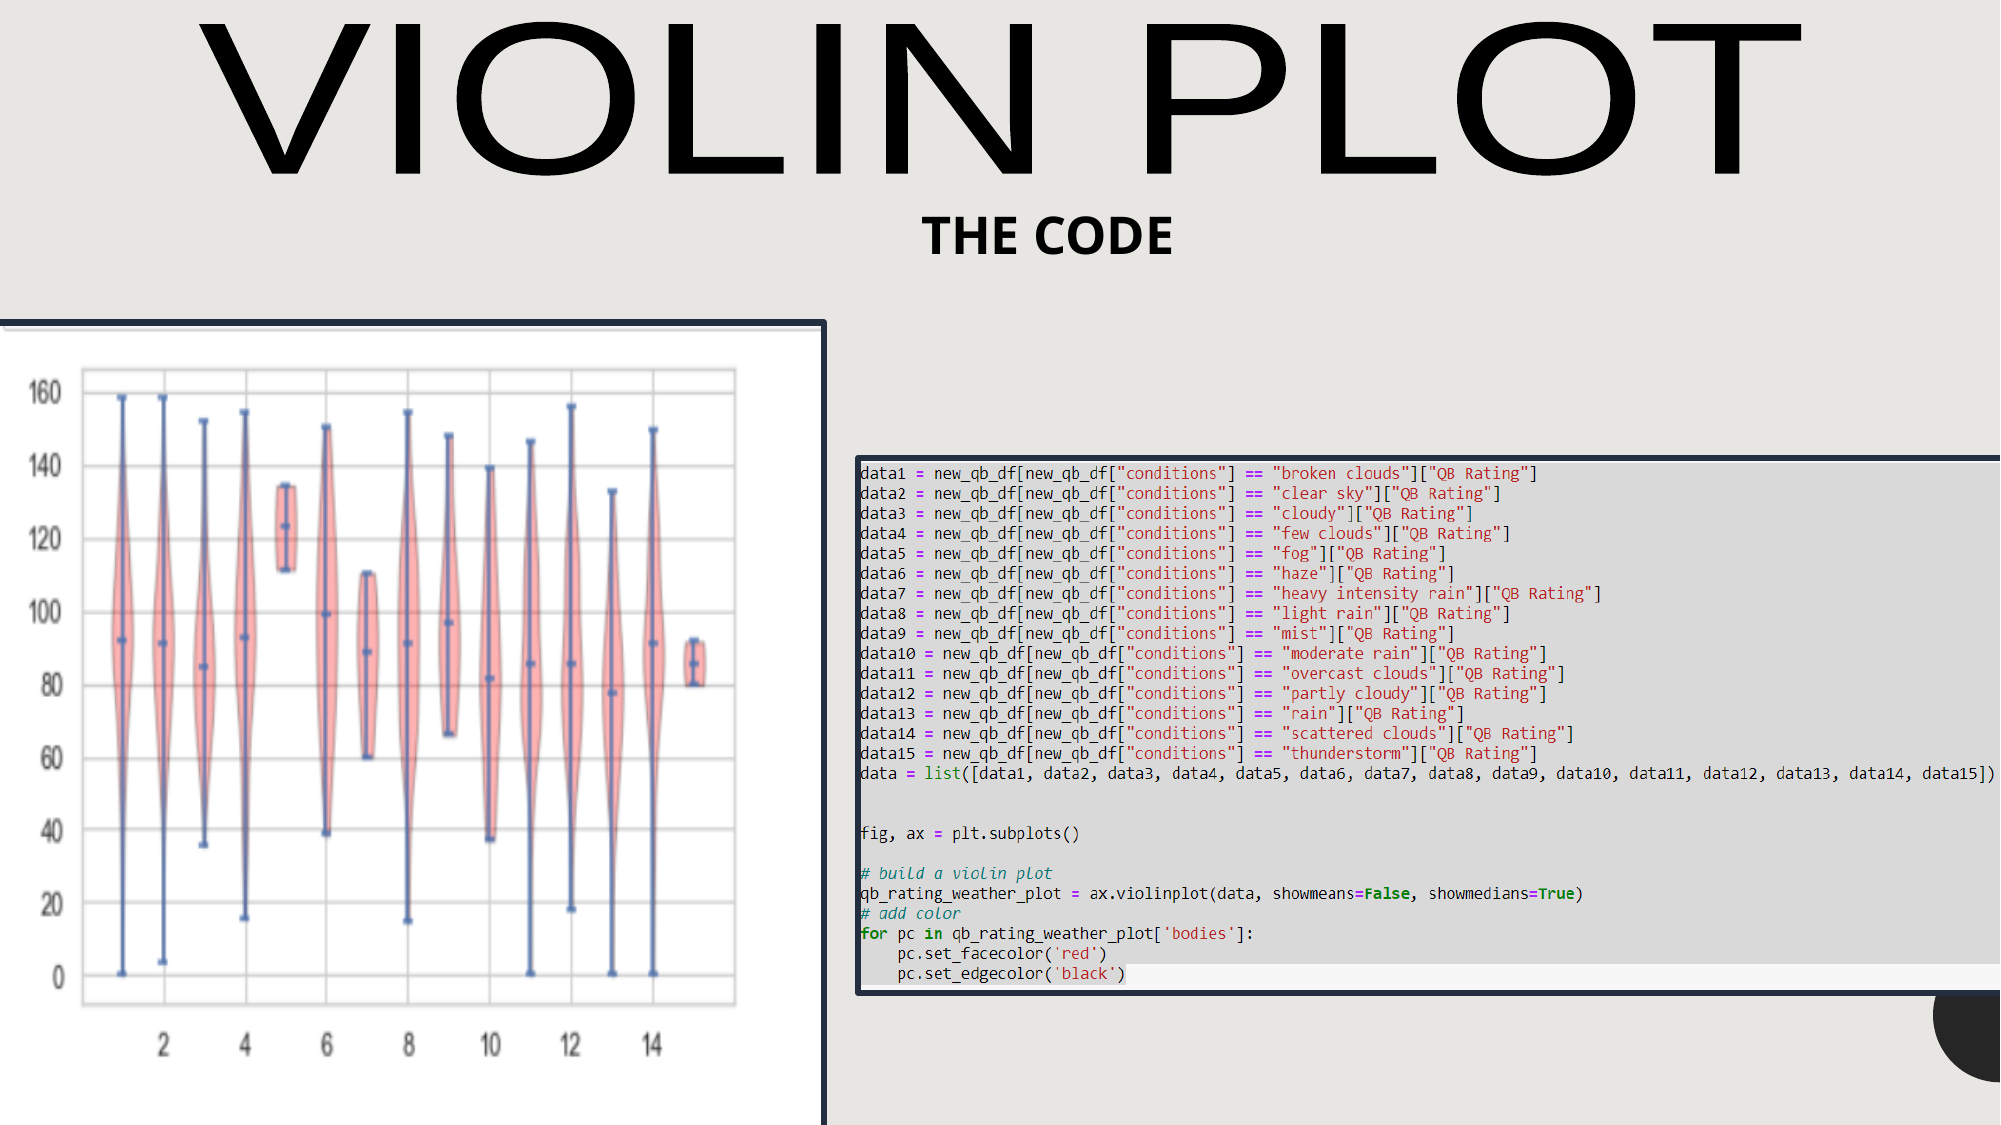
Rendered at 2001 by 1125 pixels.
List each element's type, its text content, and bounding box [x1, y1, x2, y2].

text_box THE CODE [705, 187, 1390, 280]
picture [861, 460, 2000, 990]
picture [0, 325, 822, 1125]
